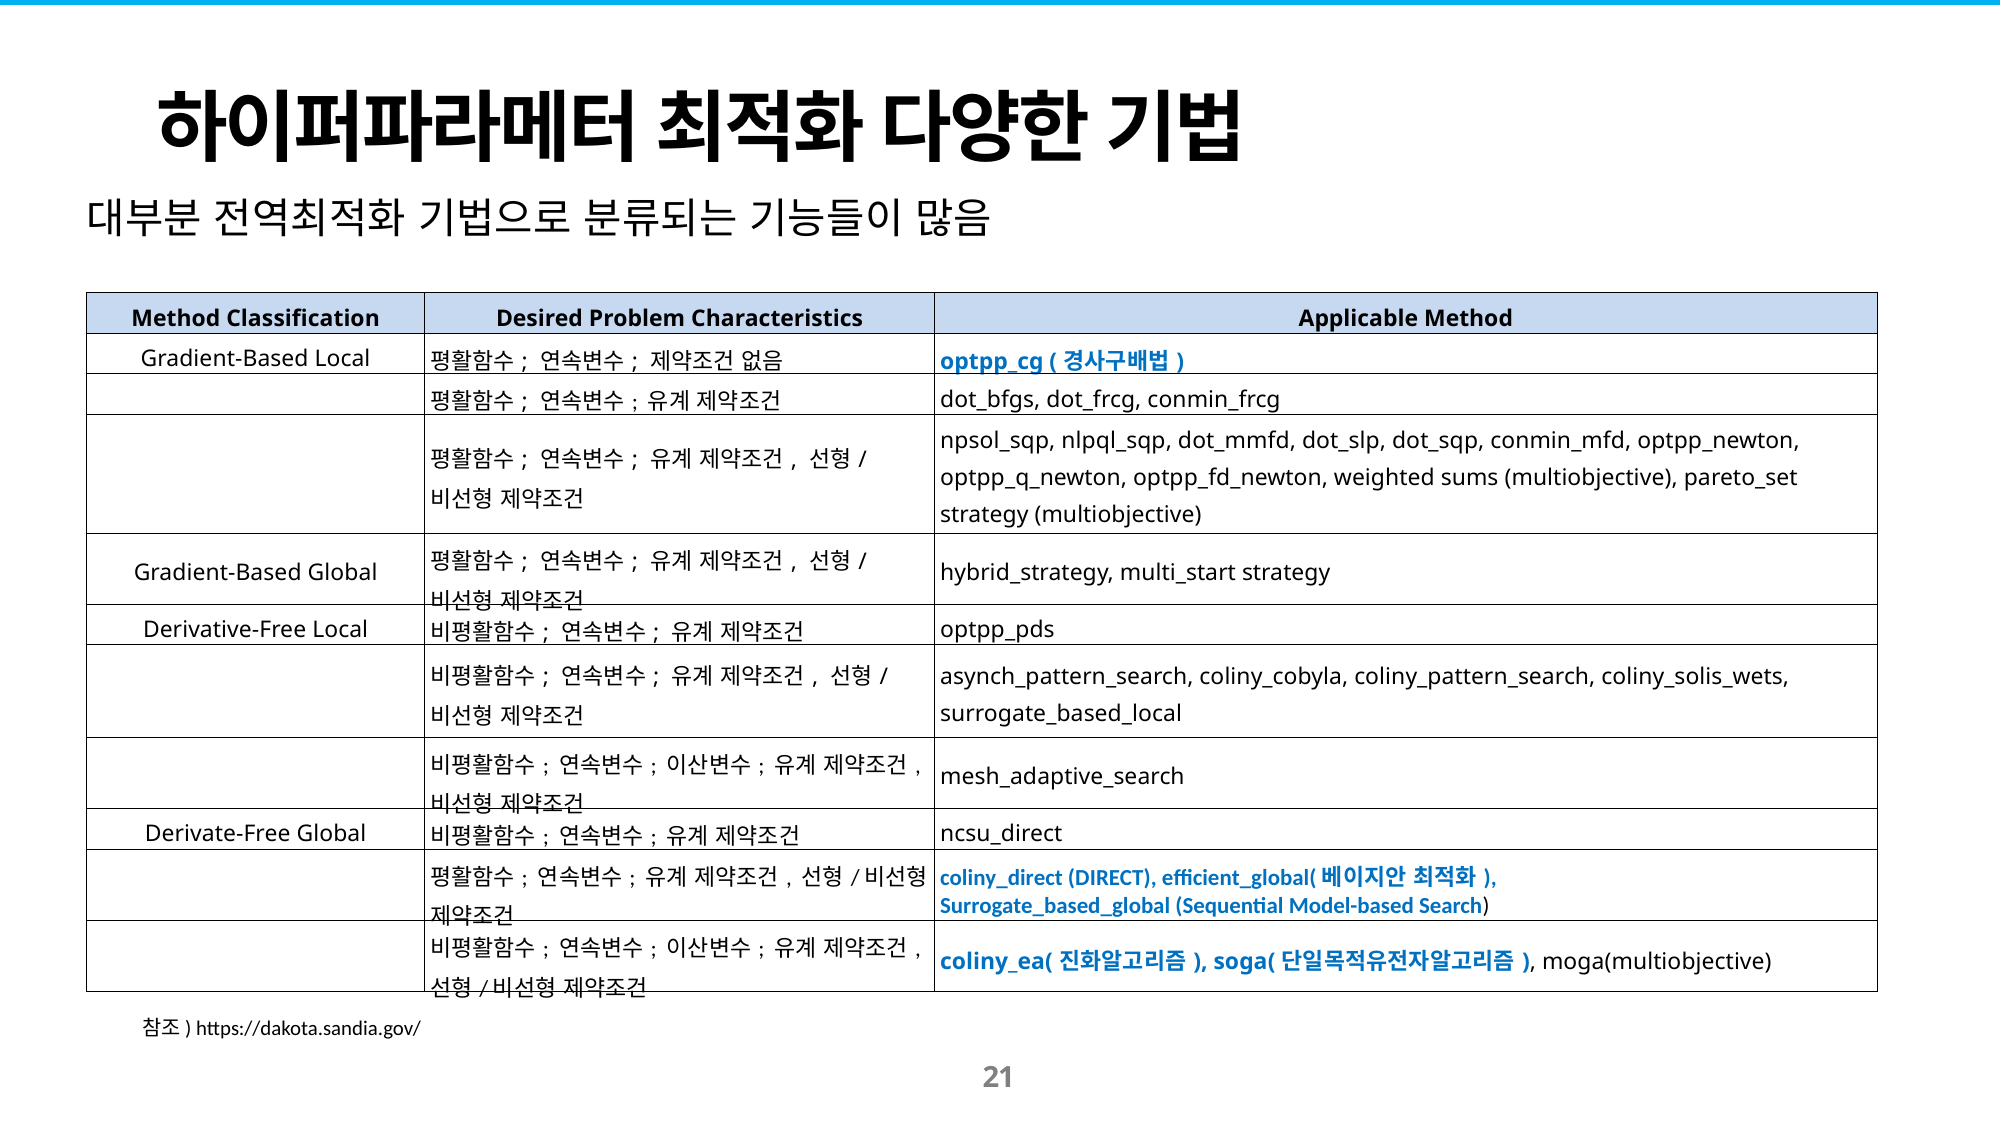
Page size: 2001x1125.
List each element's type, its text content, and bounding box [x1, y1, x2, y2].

table_header Desired Problem Characteristics [425, 293, 934, 333]
table_cell 비평활함수; 연속변수; 이산변수; 유계 제약조건, 선형/비선형 제약조건 [425, 921, 934, 991]
text_box 참조) https://dakota.sandia.gov/ [127, 1006, 602, 1047]
table_cell [87, 738, 424, 808]
table_cell [87, 415, 424, 533]
table_cell ncsu_direct [935, 809, 1877, 849]
table_cell 비평활함수; 연속변수; 이산변수; 유계 제약조건, 비선형 제약조건 [425, 738, 934, 808]
table_cell optpp_pds [935, 605, 1877, 644]
table_cell mesh_adaptive_search [935, 738, 1877, 808]
table_cell 평활함수; 연속변수; 유계 제약조건, 선형/비선형 제약조건 [425, 415, 934, 533]
table_cell 평활함수; 연속변수; 유계 제약조건 [425, 374, 934, 414]
table_cell 평활함수; 연속변수; 유계 제약조건, 선형/비선형 제약조건 [425, 850, 934, 920]
table_header Applicable Method [935, 293, 1877, 333]
table_cell asynch_pattern_search, coliny_cobyla, coliny_pattern_search, coliny_solis_wets, surrogate_based_local [935, 645, 1877, 737]
table_header Method Classification [87, 293, 424, 333]
table_cell 평활함수; 연속변수; 유계 제약조건, 선형/비선형 제약조건 [425, 534, 934, 604]
table_cell [87, 374, 424, 414]
table_cell 비평활함수; 연속변수; 유계 제약조건 [425, 809, 934, 849]
table_cell [87, 850, 424, 920]
table_cell Gradient-Based Global [87, 534, 424, 604]
table_cell coliny_ea(진화알고리즘), soga(단일목적유전자알고리즘), moga(multiobjective) [935, 921, 1877, 991]
table_cell optpp_cg (경사구배법) [935, 334, 1877, 373]
table_cell [87, 645, 424, 737]
table_cell coliny_direct (DIRECT), efficient_global(베이지안 최적화), Surrogate_based_global (Sequential Model-based Search) [935, 850, 1877, 920]
table_cell Gradient-Based Local [87, 334, 424, 373]
table_cell dot_bfgs, dot_frcg, conmin_frcg [935, 374, 1877, 414]
text_box 대부분 전역최적화 기법으로 분류되는 기능들이 많음 [86, 191, 1811, 242]
table_cell npsol_sqp, nlpql_sqp, dot_mmfd, dot_slp, dot_sqp, conmin_mfd, optpp_newton, optpp_q_newton, optpp_fd_newton, weighted sums (multiobjective), pareto_set strategy (multiobjective) [935, 415, 1877, 533]
text_box 하이퍼파라메터 최적화 다양한 기법 [156, 77, 1247, 172]
table_cell Derivative-Free Local [87, 605, 424, 644]
table_cell hybrid_strategy, multi_start strategy [935, 534, 1877, 604]
table_cell Derivate-Free Global [87, 809, 424, 849]
table_cell 비평활함수; 연속변수; 유계 제약조건, 선형/비선형 제약조건 [425, 645, 934, 737]
table_cell 비평활함수; 연속변수; 유계 제약조건 [425, 605, 934, 644]
table_cell [87, 921, 424, 991]
table_cell 평활함수; 연속변수; 제약조건 없음 [425, 334, 934, 373]
